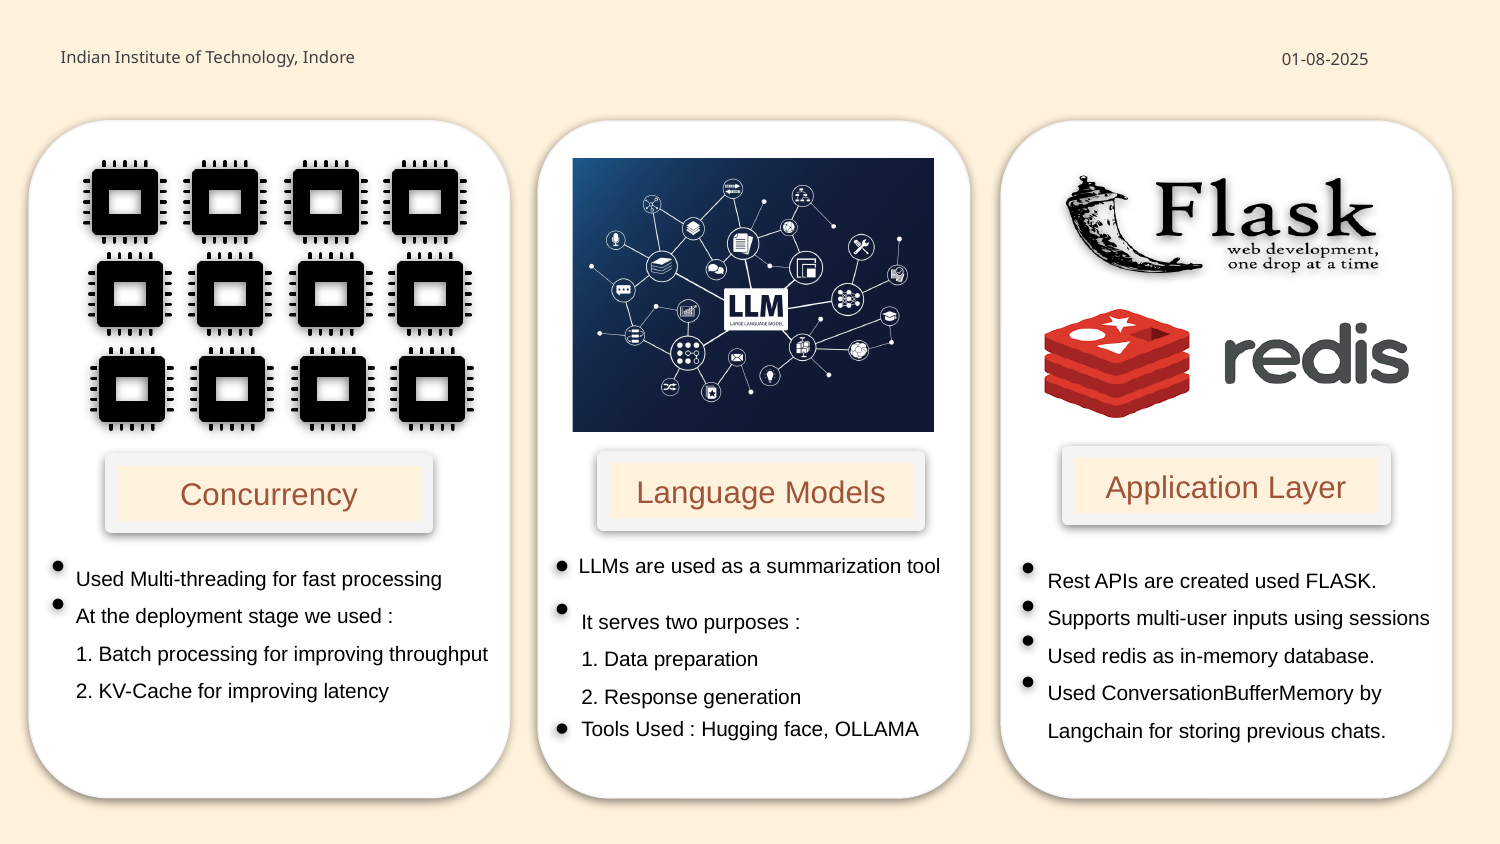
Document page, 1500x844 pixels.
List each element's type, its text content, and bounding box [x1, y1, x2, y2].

subtitle Indian Institute of Technology, Indore [45, 47, 541, 67]
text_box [1018, 539, 1469, 749]
picture [1057, 172, 1387, 276]
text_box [28, 120, 510, 798]
picture [1043, 309, 1410, 418]
text_box Application Layer [1068, 451, 1385, 520]
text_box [537, 120, 970, 799]
text_box 01-08-2025 [1281, 47, 1455, 67]
text_box [1001, 121, 1452, 798]
